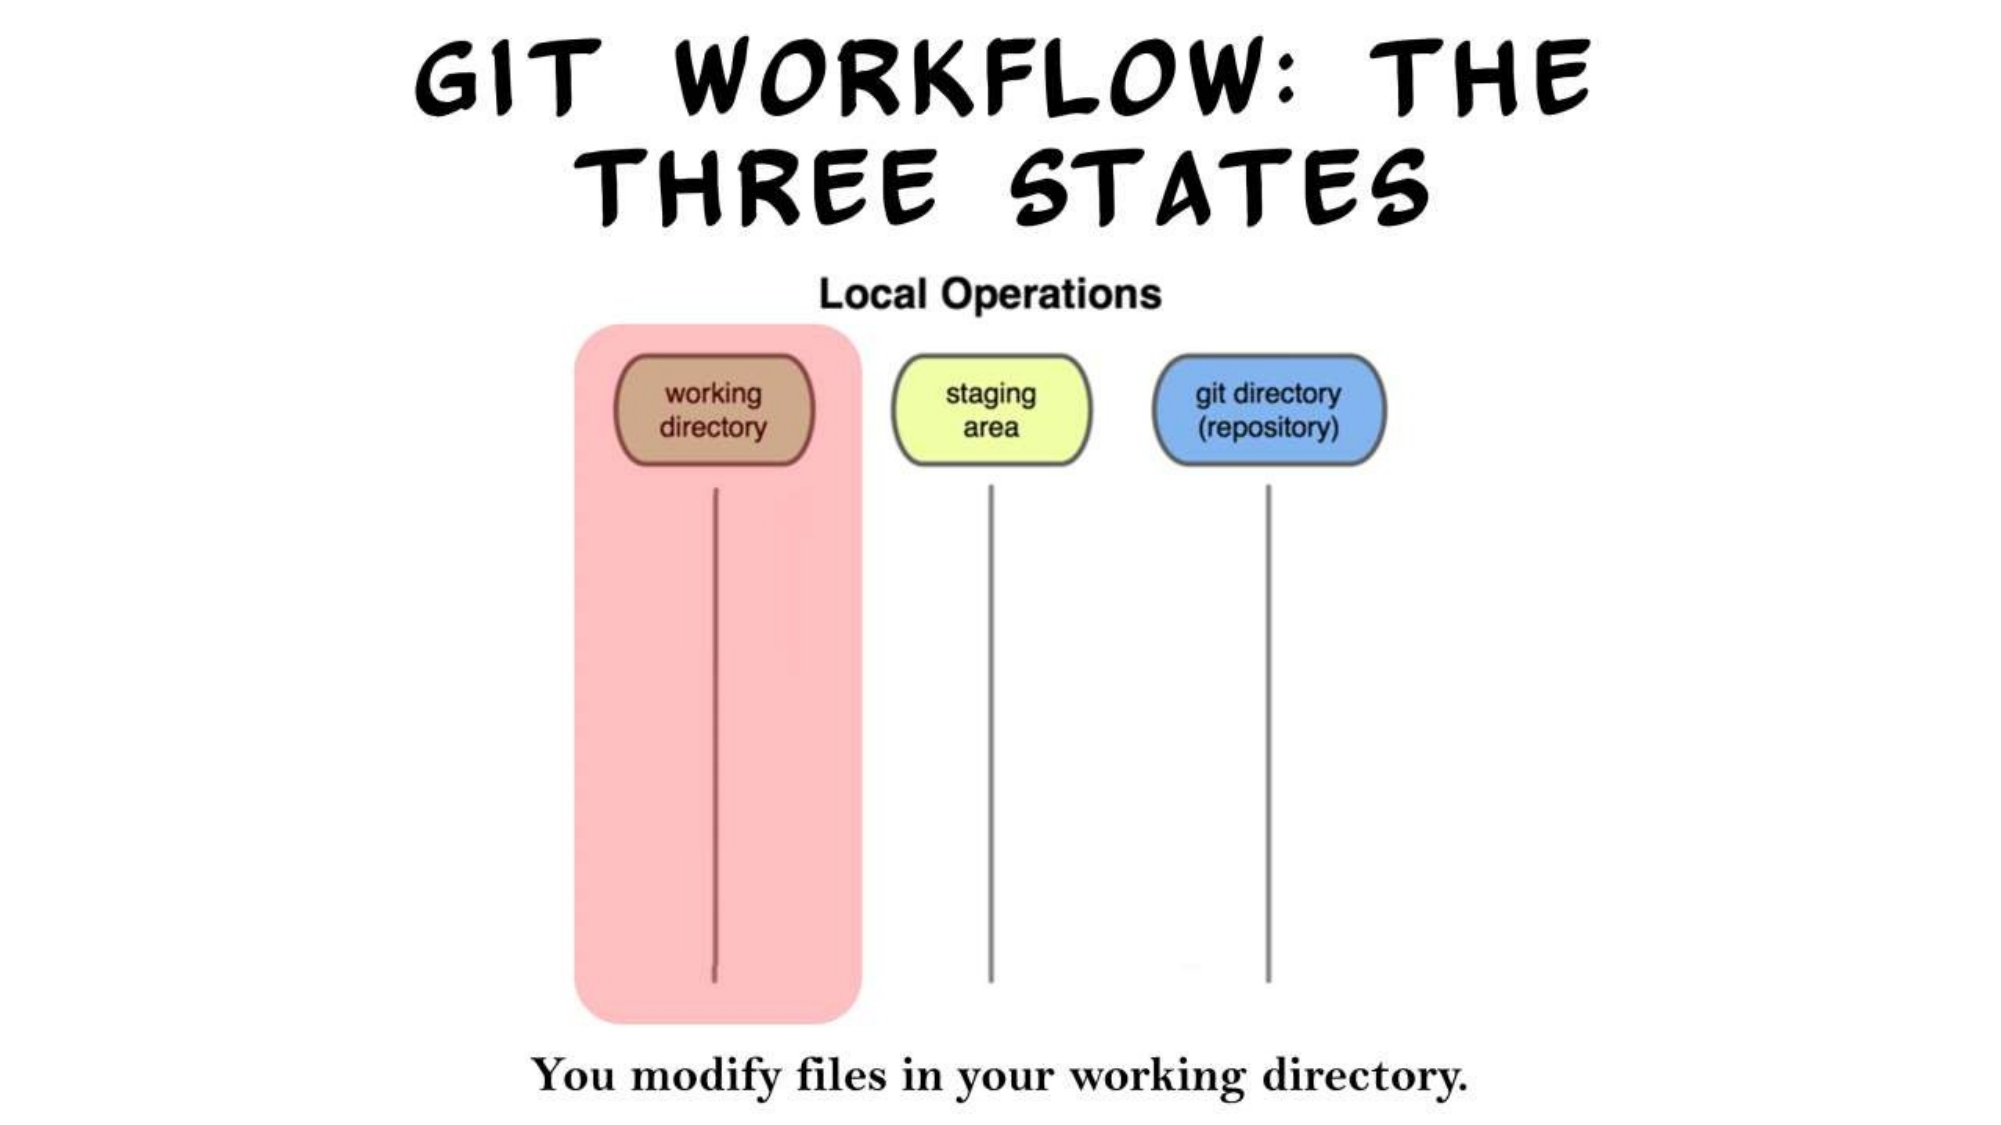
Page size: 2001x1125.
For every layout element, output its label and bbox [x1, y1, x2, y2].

text_box [412, 25, 1602, 1114]
